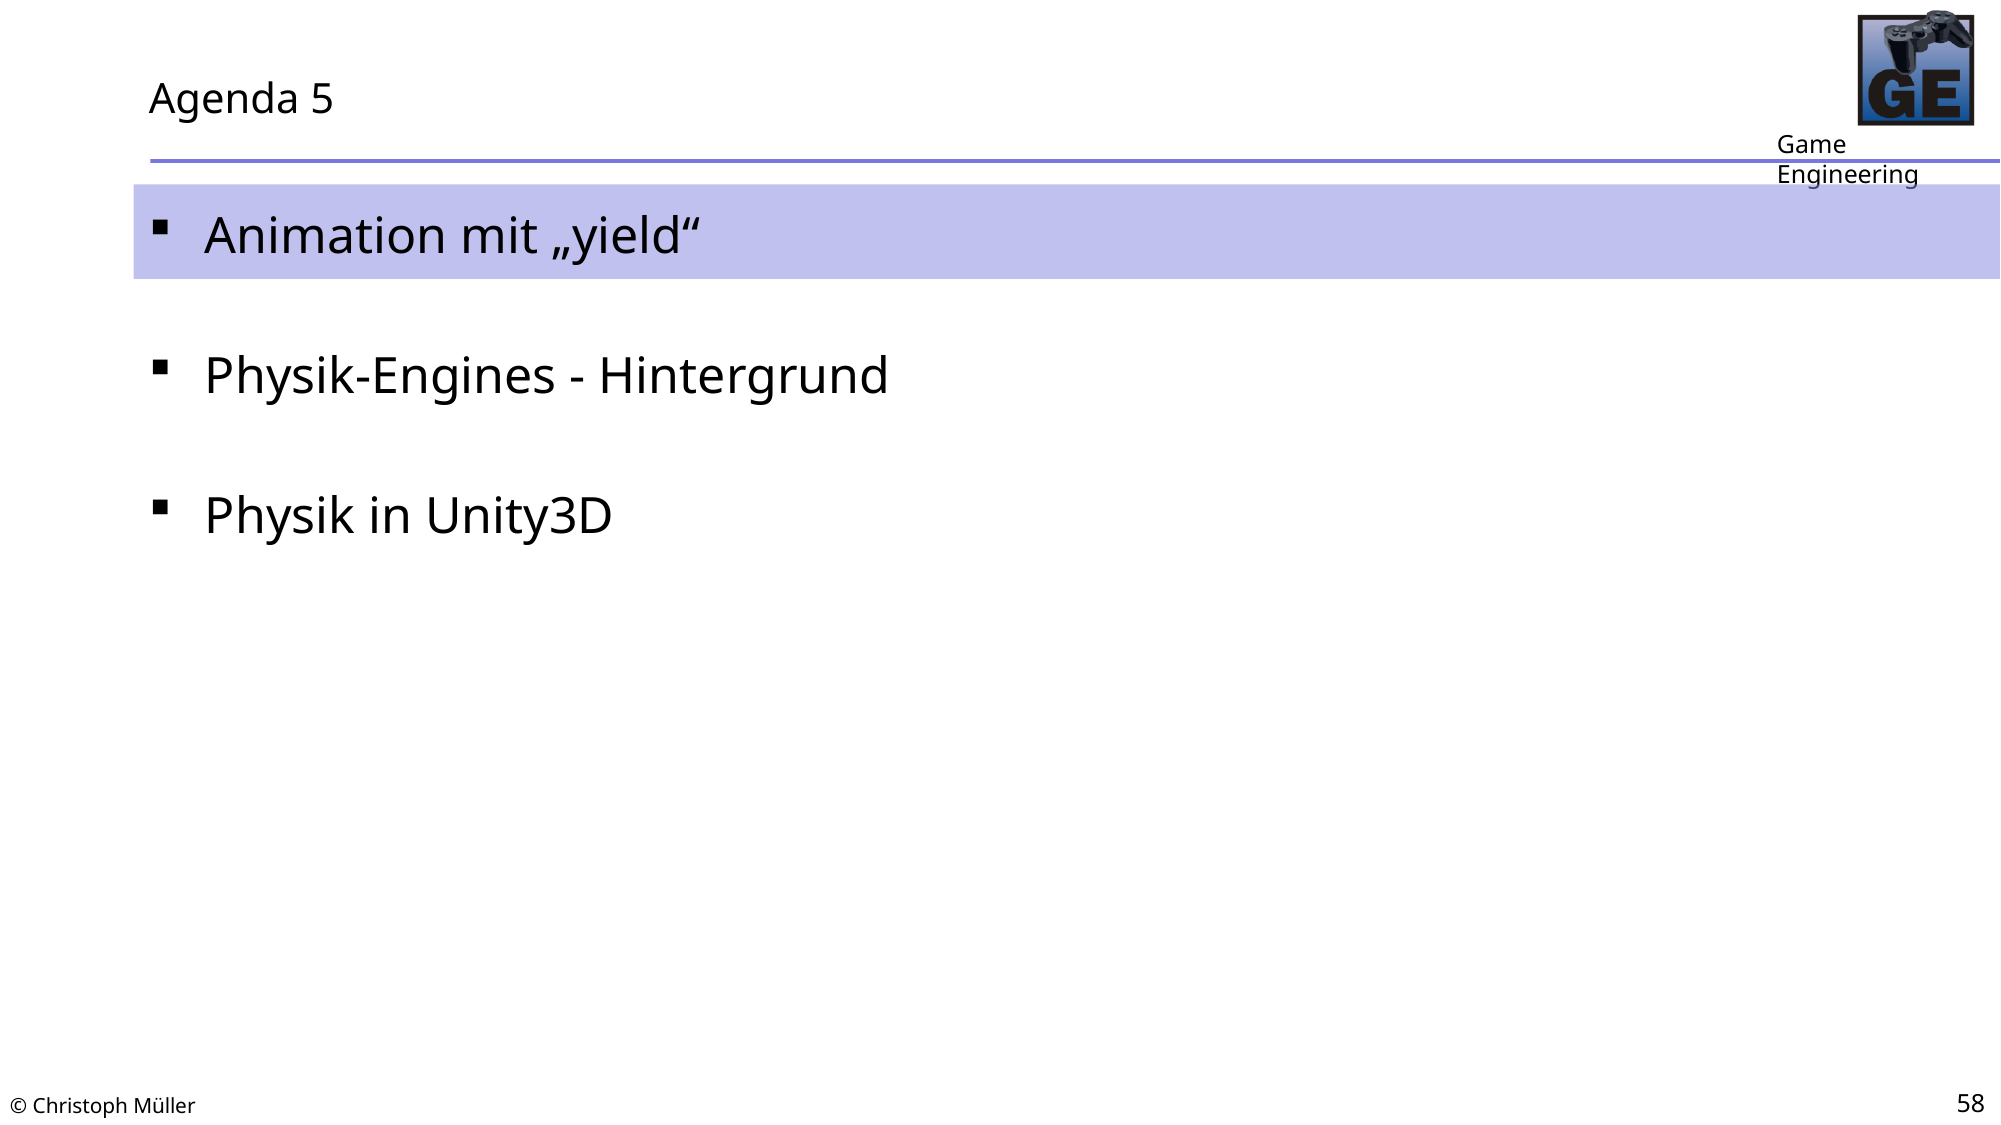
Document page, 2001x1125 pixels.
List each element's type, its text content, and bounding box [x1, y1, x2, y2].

text_box [133, 184, 2000, 279]
picture [1850, 8, 1981, 132]
title Agenda 5 [133, 42, 1236, 151]
list Animation mit „yield“ Physik-Engines - Hintergrund Physik in Unity3D [133, 196, 1867, 1059]
